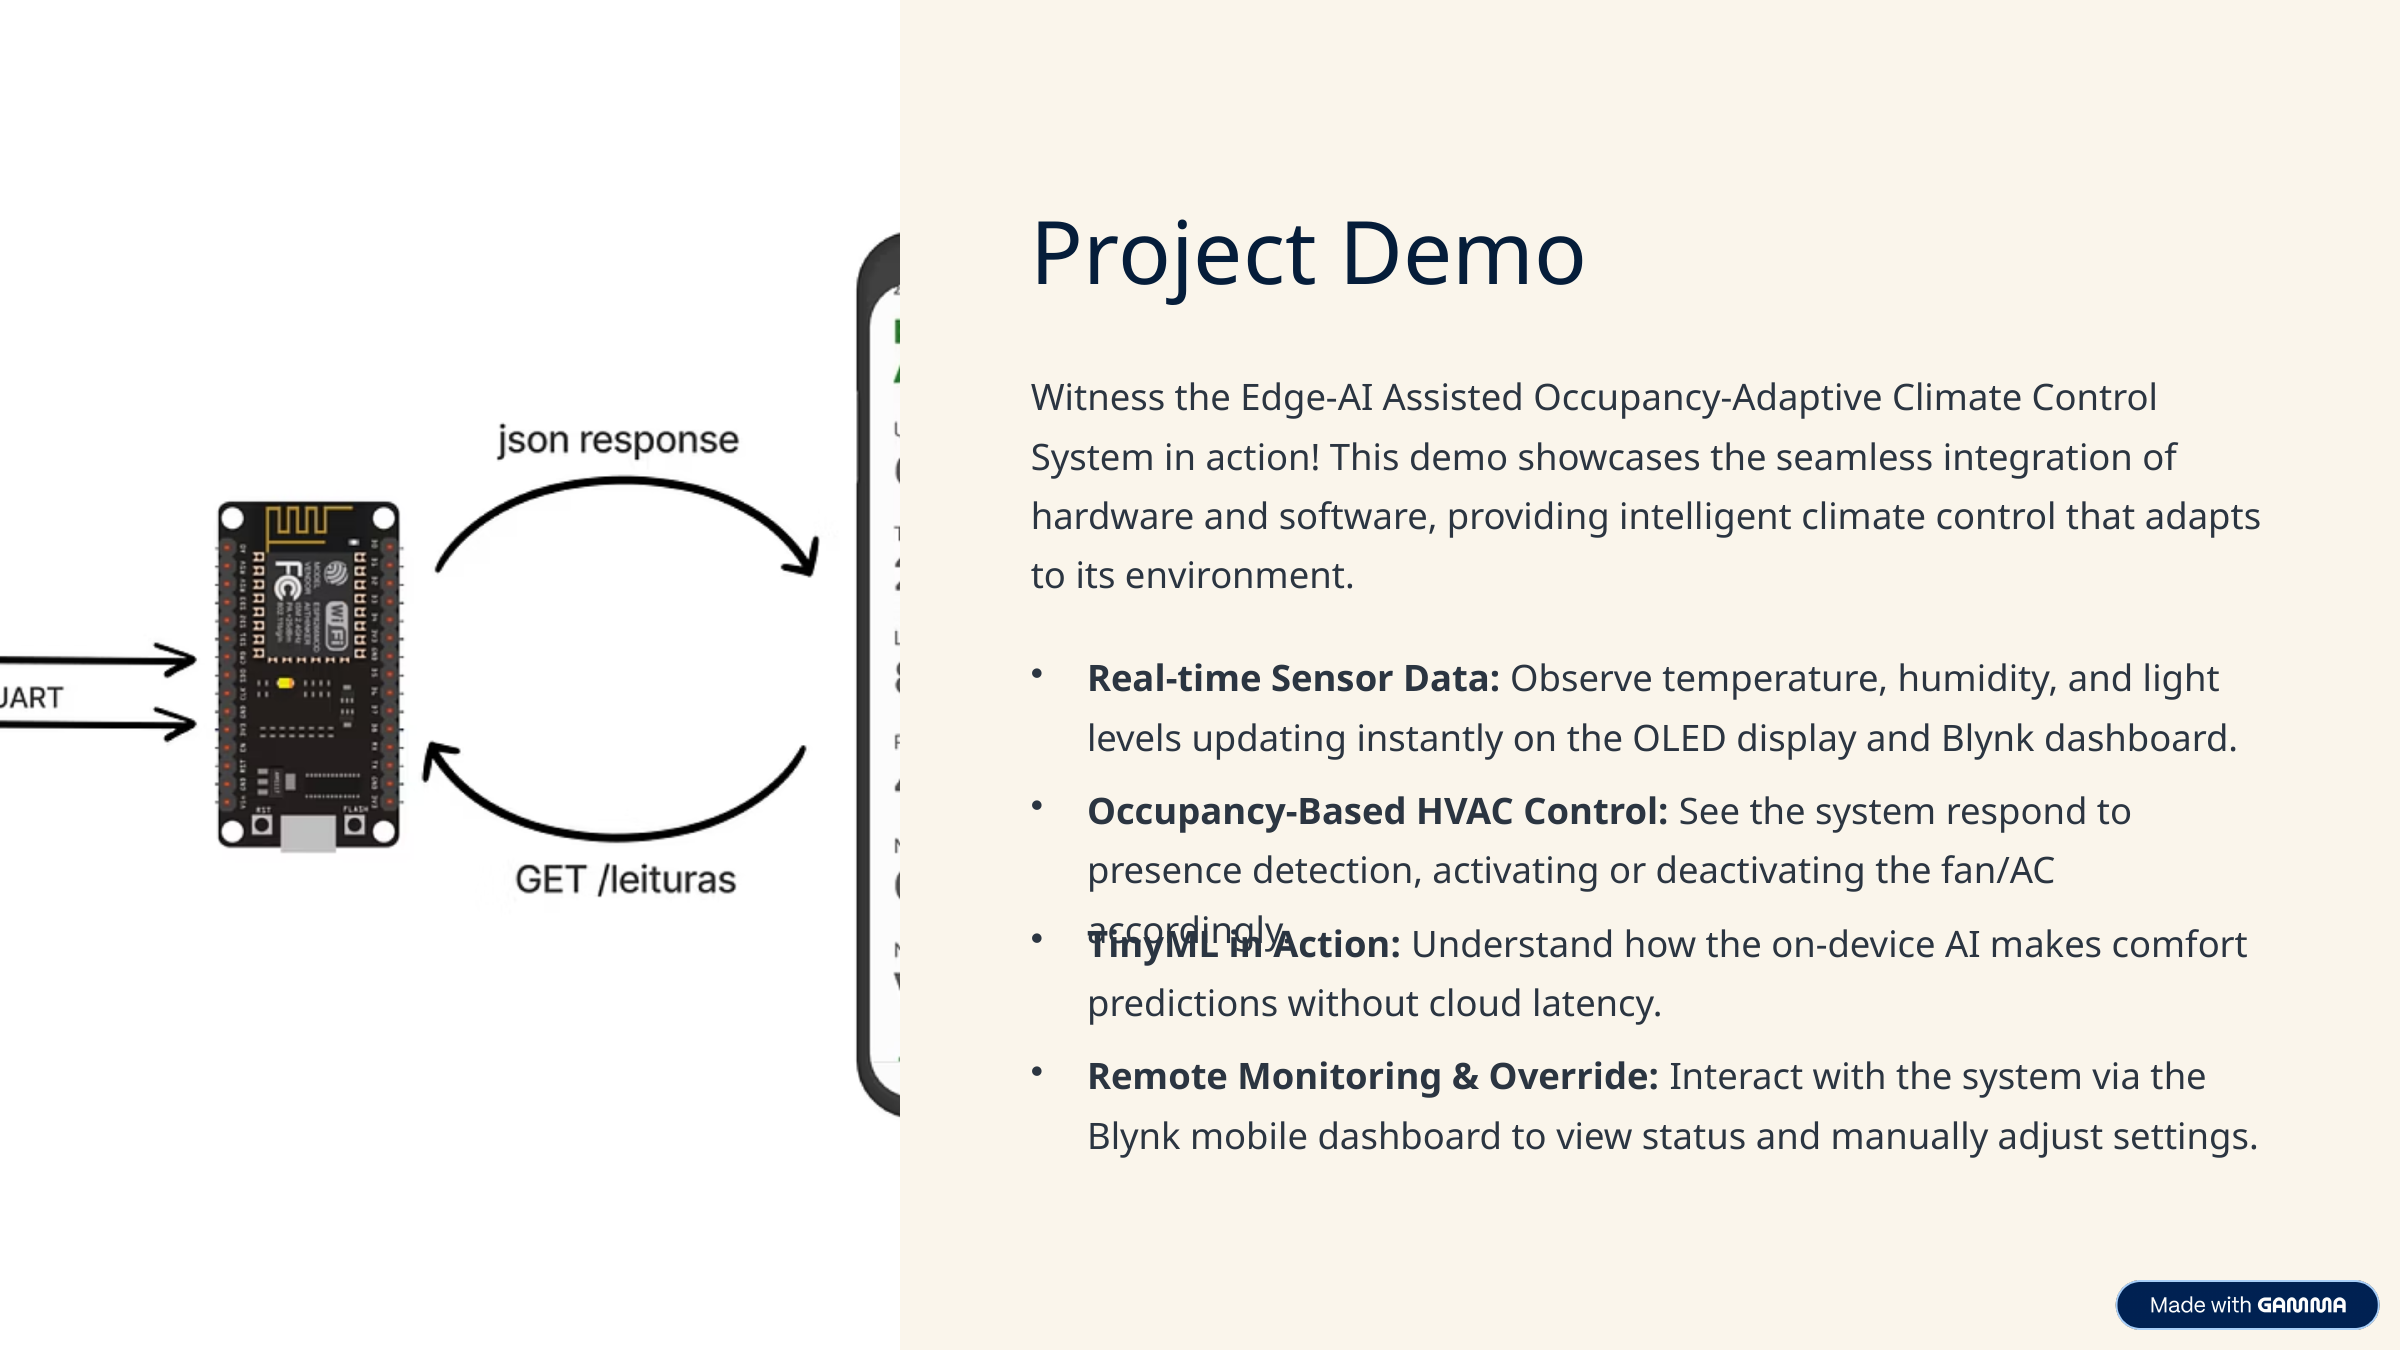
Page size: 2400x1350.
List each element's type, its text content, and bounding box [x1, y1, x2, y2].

text_box Remote Monitoring & Override: Interact with the system via the Blynk mobile dashboard to view status and manually adjust settings. [1030, 1037, 2270, 1158]
text_box Occupancy-Based HVAC Control: See the system respond to presence detection, activating or deactivating the fan/AC accordingly. [1030, 772, 2270, 893]
picture [0, 0, 900, 1350]
text_box TinyML in Action: Understand how the on-device AI makes comfort predictions without cloud latency. [1030, 905, 2270, 1025]
text_box Witness the Edge-AI Assisted Occupancy-Adaptive Climate Control System in action! This demo showcases the seamless integration of hardware and software, providing intelligent climate control that adapts to its environment. [1030, 358, 2270, 598]
picture [2106, 1271, 2389, 1339]
text_box Real-time Sensor Data: Observe temperature, humidity, and light levels updating instantly on the OLED display and Blynk dashboard. [1030, 639, 2270, 760]
text_box Project Demo [1030, 192, 1911, 303]
